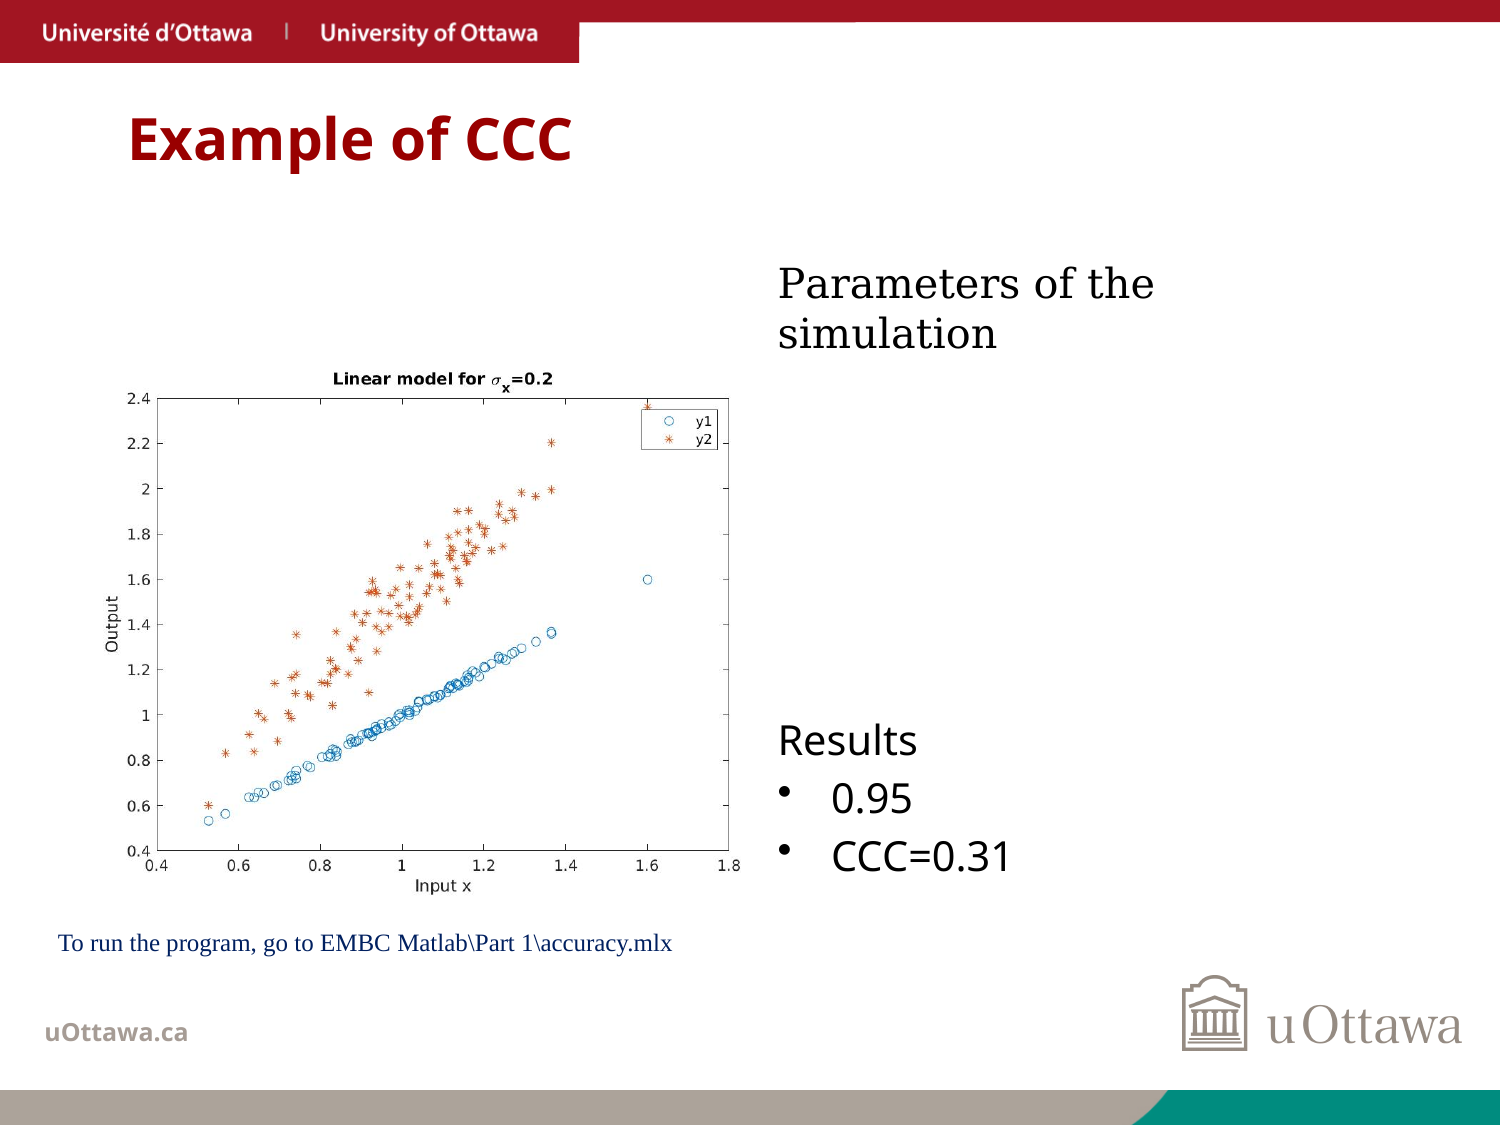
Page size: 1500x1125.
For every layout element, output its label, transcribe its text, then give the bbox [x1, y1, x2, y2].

picture [0, 0, 1500, 63]
text_box To run the program, go to EMBC Matlab\Part 1\accuracy.mlx [43, 918, 775, 964]
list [102, 370, 741, 896]
picture [1182, 975, 1462, 1051]
picture [0, 1090, 1500, 1125]
title Example of CCC [112, 62, 1188, 213]
